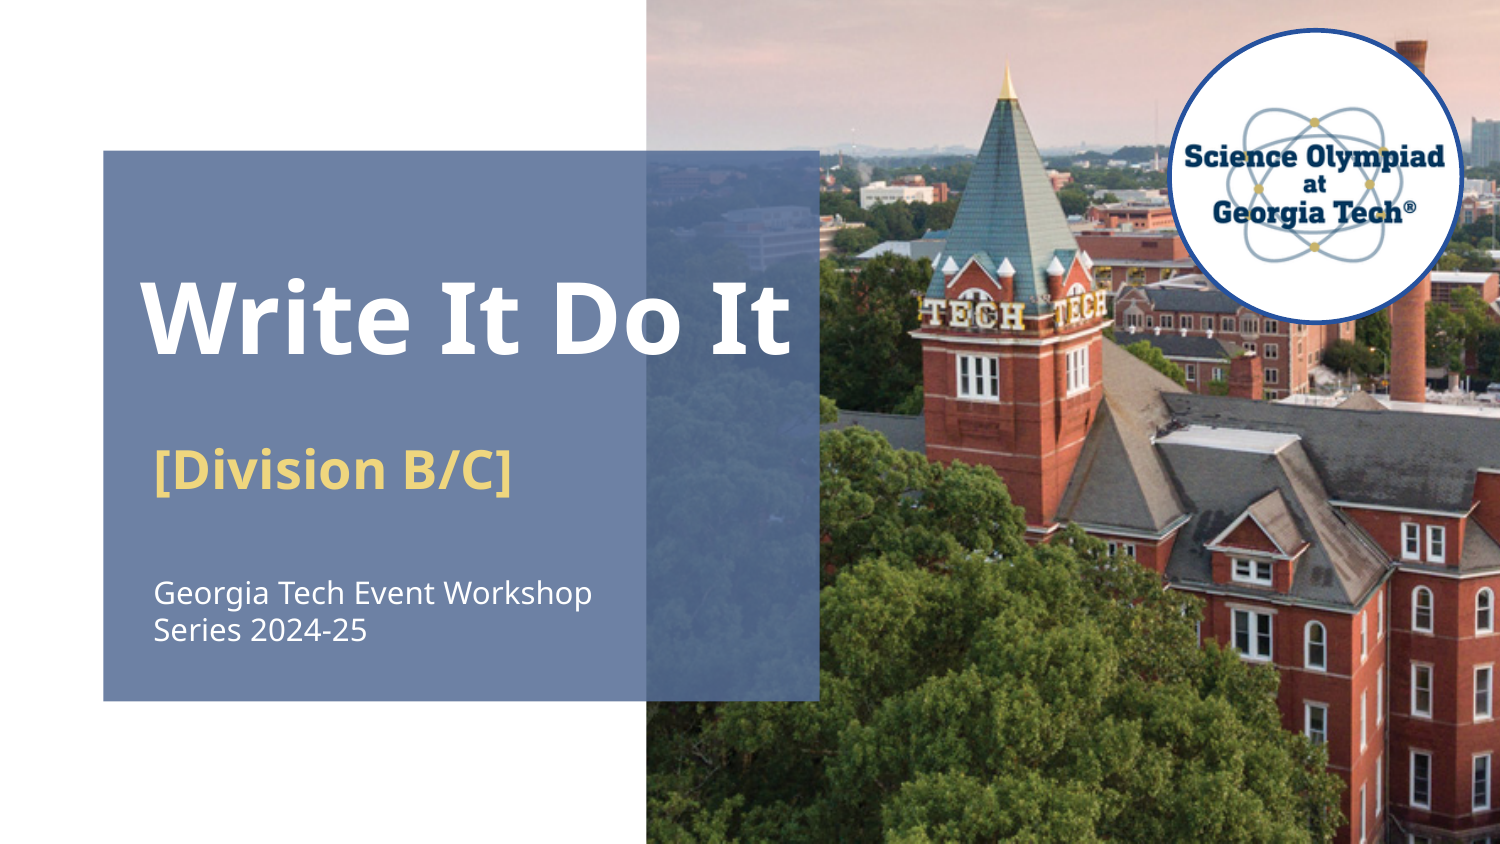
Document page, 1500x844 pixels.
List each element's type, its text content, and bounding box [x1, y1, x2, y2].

picture [646, 0, 1500, 844]
title [Division B/C] [138, 344, 641, 516]
title Write It Do It [125, 218, 641, 390]
subtitle Georgia Tech Event Workshop Series 2024-25 [138, 545, 641, 663]
text_box [103, 150, 641, 702]
